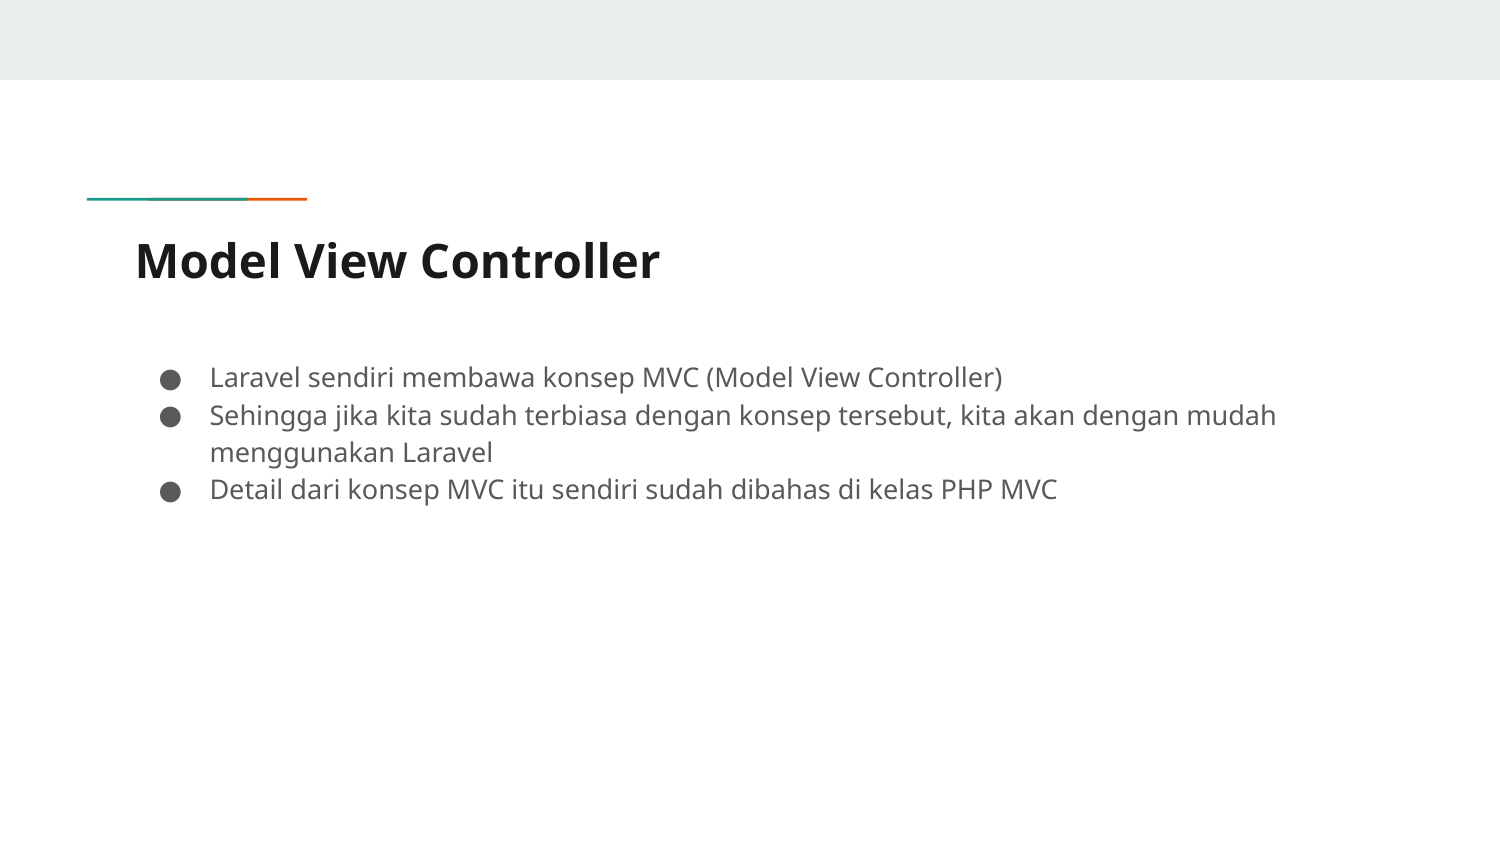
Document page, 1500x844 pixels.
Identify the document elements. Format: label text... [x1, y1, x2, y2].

title Model View Controller [119, 216, 1381, 305]
list Laravel sendiri membawa konsep MVC (Model View Controller) Sehingga jika kita sudah terbiasa dengan konsep tersebut, kita akan dengan mudah menggunakan Laravel Detail dari konsep MVC itu sendiri sudah dibahas di kelas PHP MVC [119, 341, 1381, 712]
